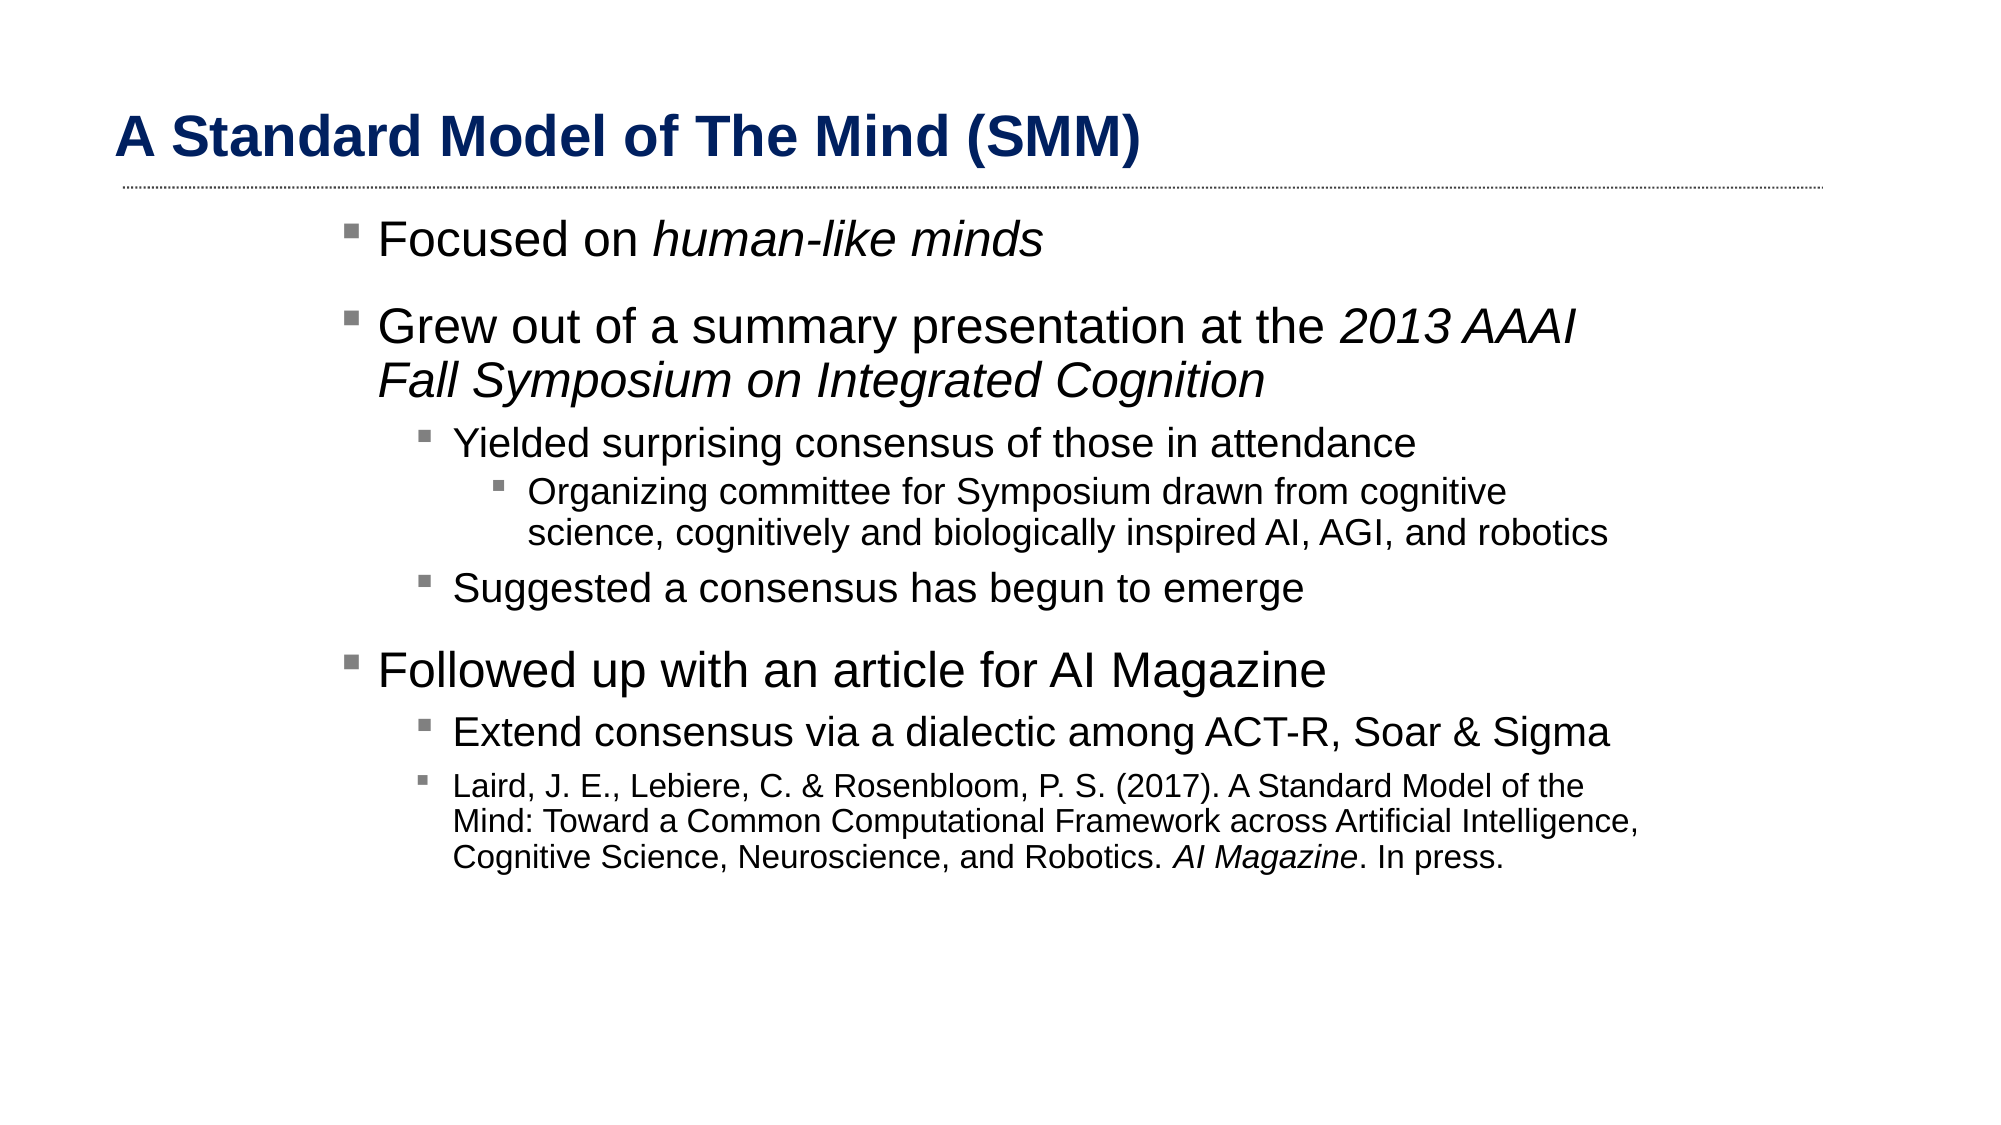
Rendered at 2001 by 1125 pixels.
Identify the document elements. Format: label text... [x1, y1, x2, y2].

list Focused on human-like minds Grew out of a summary presentation at the 2013 AAAI Fall Symposium on Integrated Cognition Yielded surprising consensus of those in attendance Organizing committee for Symposium drawn from cognitive science, cognitively and biologically inspired AI, AGI, and robotics Suggested a consensus has begun to emerge Followed up with an article for AI Magazine Extend consensus via a dialectic among ACT-R, Soar & Sigma Laird, J. E., Lebiere, C. & Rosenbloom, P. S. (2017). A Standard Model of the Mind: Toward a Common Computational Framework across Artificial Intelligence, Cognitive Science, Neuroscience, and Robotics. AI Magazine. In press. [325, 210, 1671, 968]
title A Standard Model of The Mind (SMM) [99, 66, 1900, 210]
